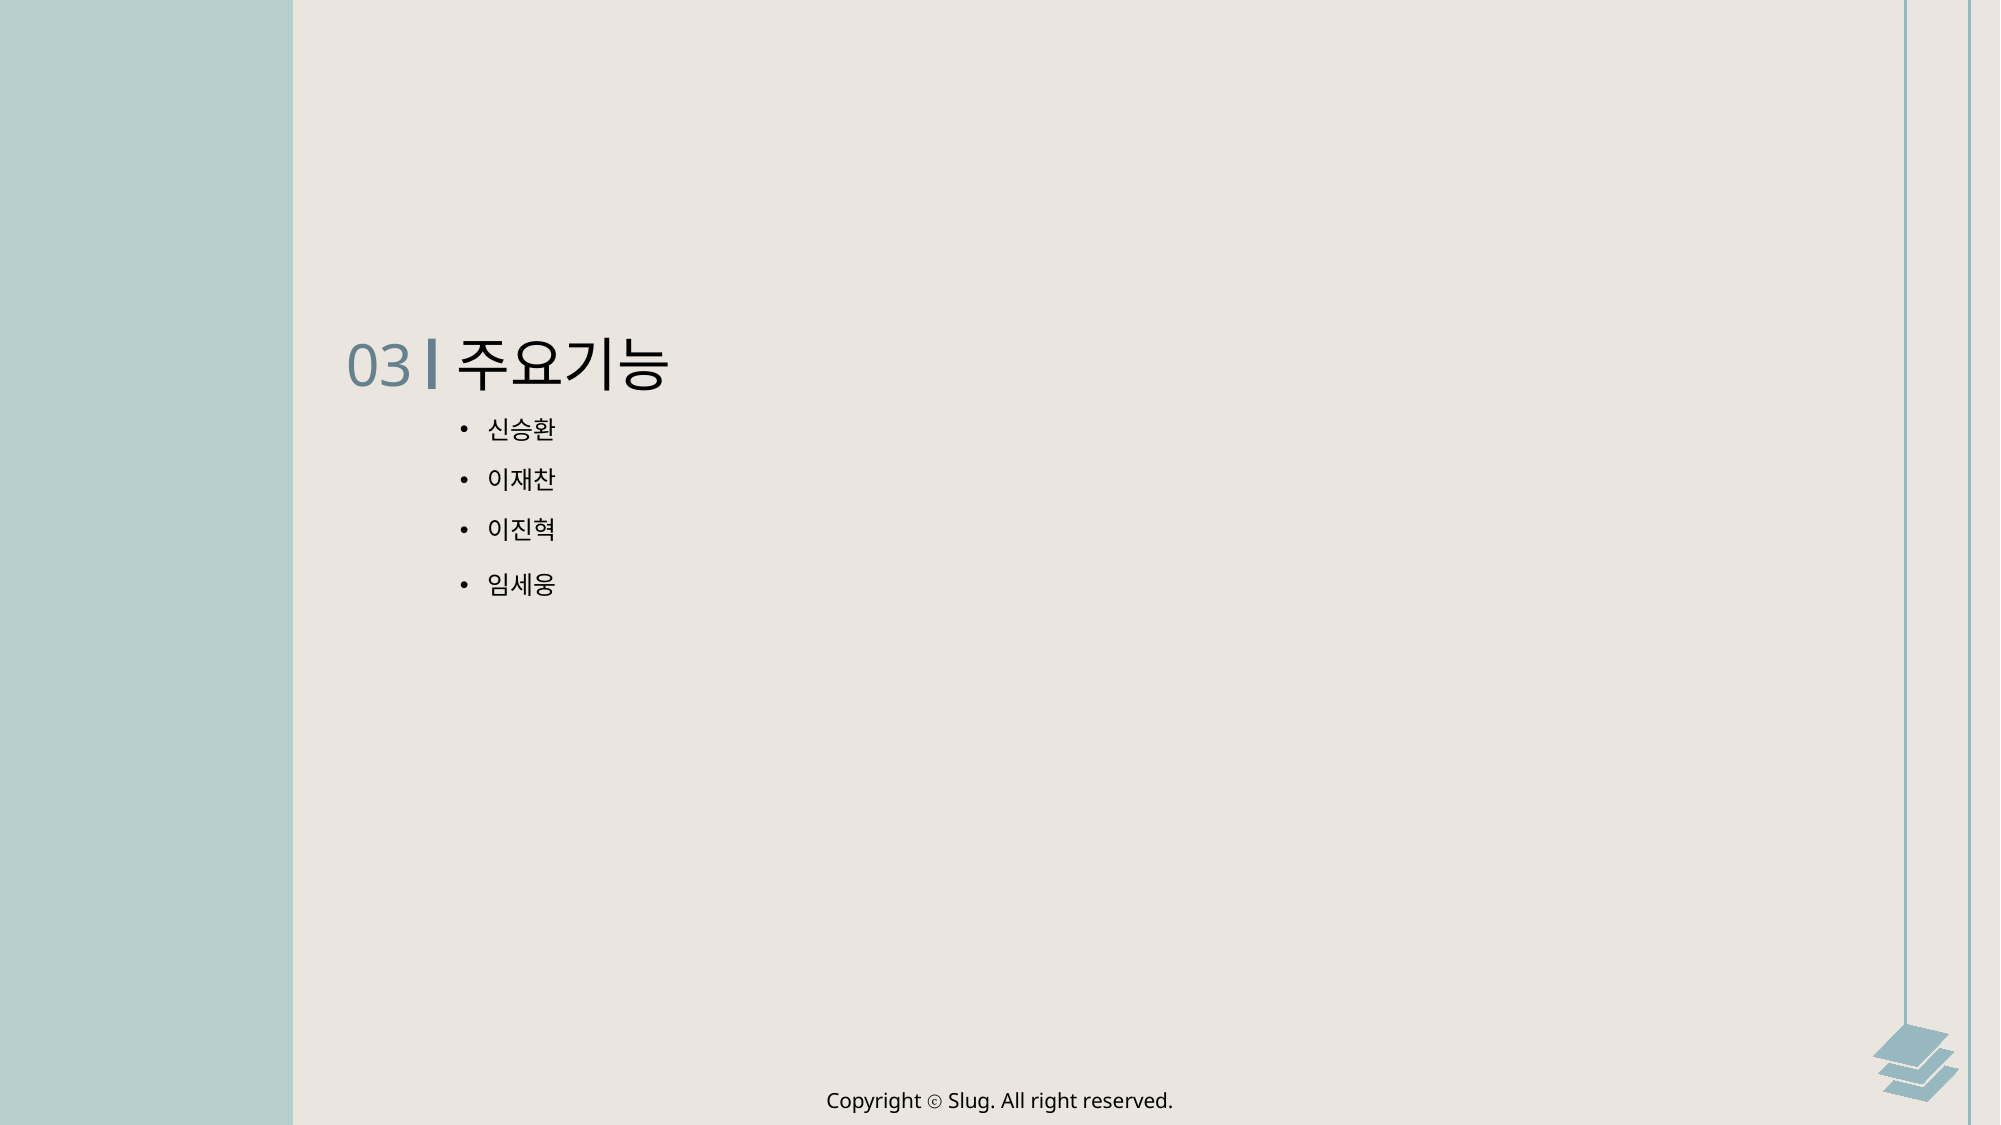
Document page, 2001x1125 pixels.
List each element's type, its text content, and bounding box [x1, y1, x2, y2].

text_box 03 [331, 320, 442, 406]
text_box [427, 338, 437, 390]
text_box [0, 0, 294, 1125]
text_box 신승환 [445, 406, 738, 452]
text_box Copyright ⓒ Slug. All right reserved. [740, 1080, 1260, 1120]
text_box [1876, 1022, 1956, 1104]
text_box 이재찬 [445, 457, 738, 502]
text_box 주요기능 [442, 320, 885, 406]
text_box 임세웅 [445, 562, 738, 608]
text_box 이진혁 [445, 507, 738, 553]
